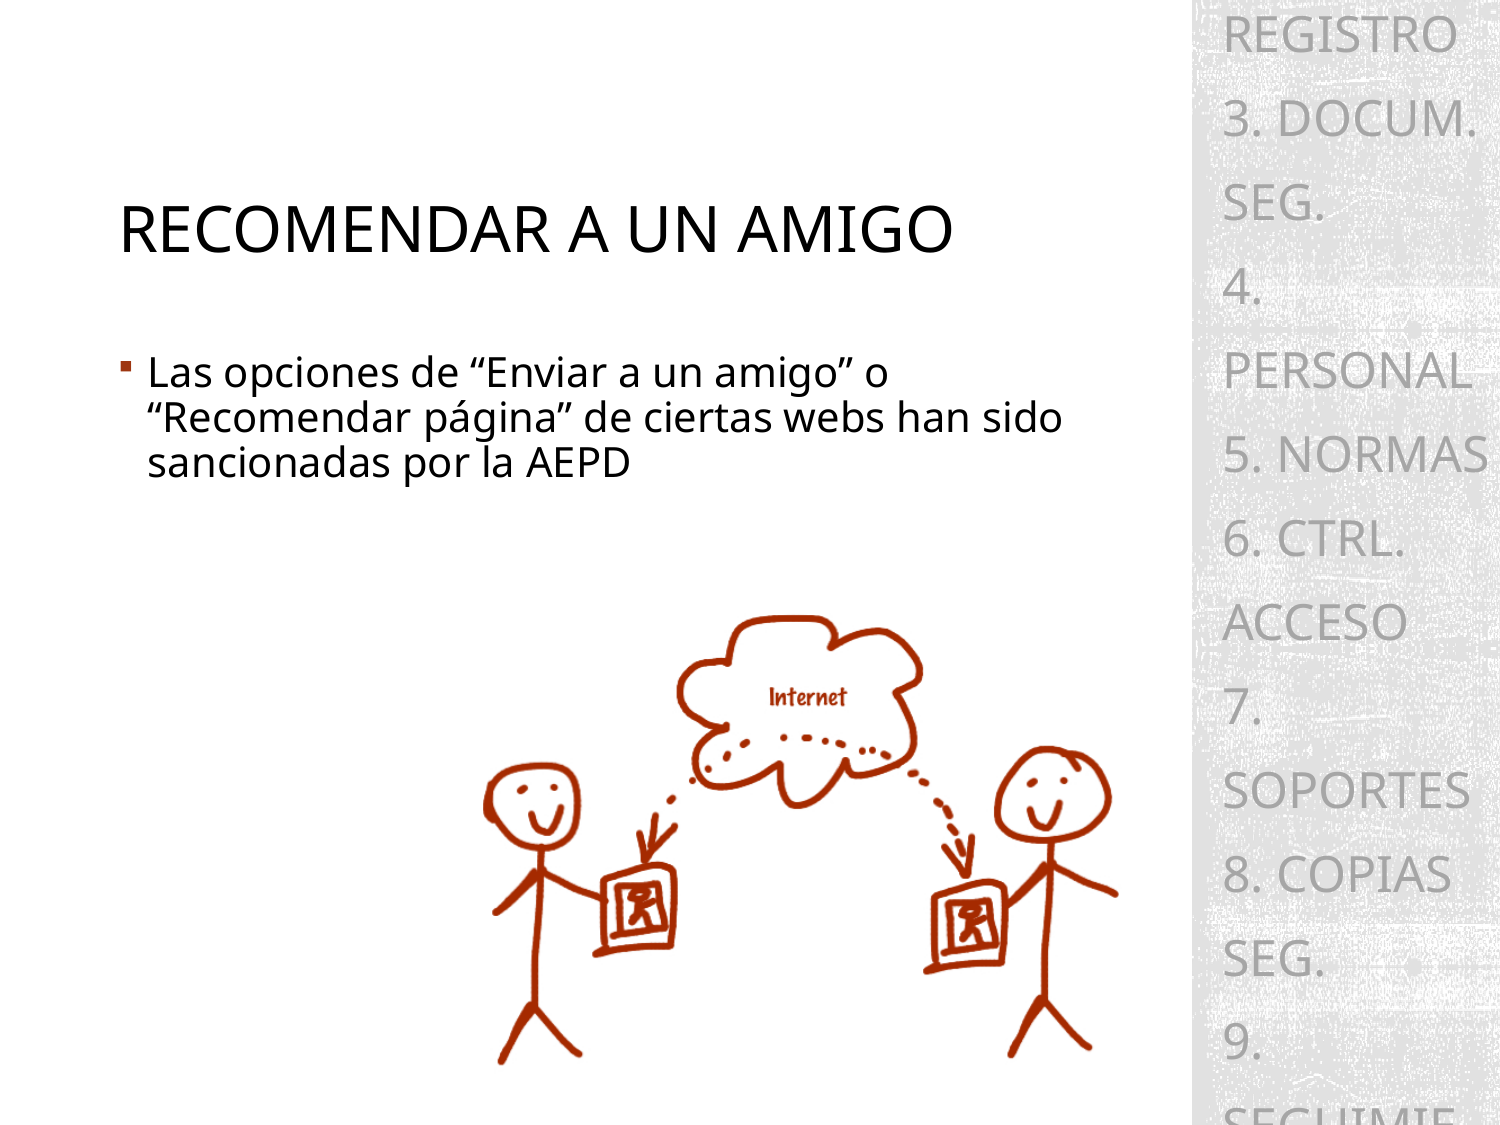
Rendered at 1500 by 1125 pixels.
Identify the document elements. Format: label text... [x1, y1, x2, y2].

text_box Las opciones de “Enviar a un amigo” o “Recomendar página” de ciertas webs han sido sancionadas por la AEPD [103, 343, 1146, 709]
picture [458, 591, 1145, 1093]
text_box Recomendar a un amigo [103, 112, 986, 273]
picture [1192, 0, 1500, 1125]
